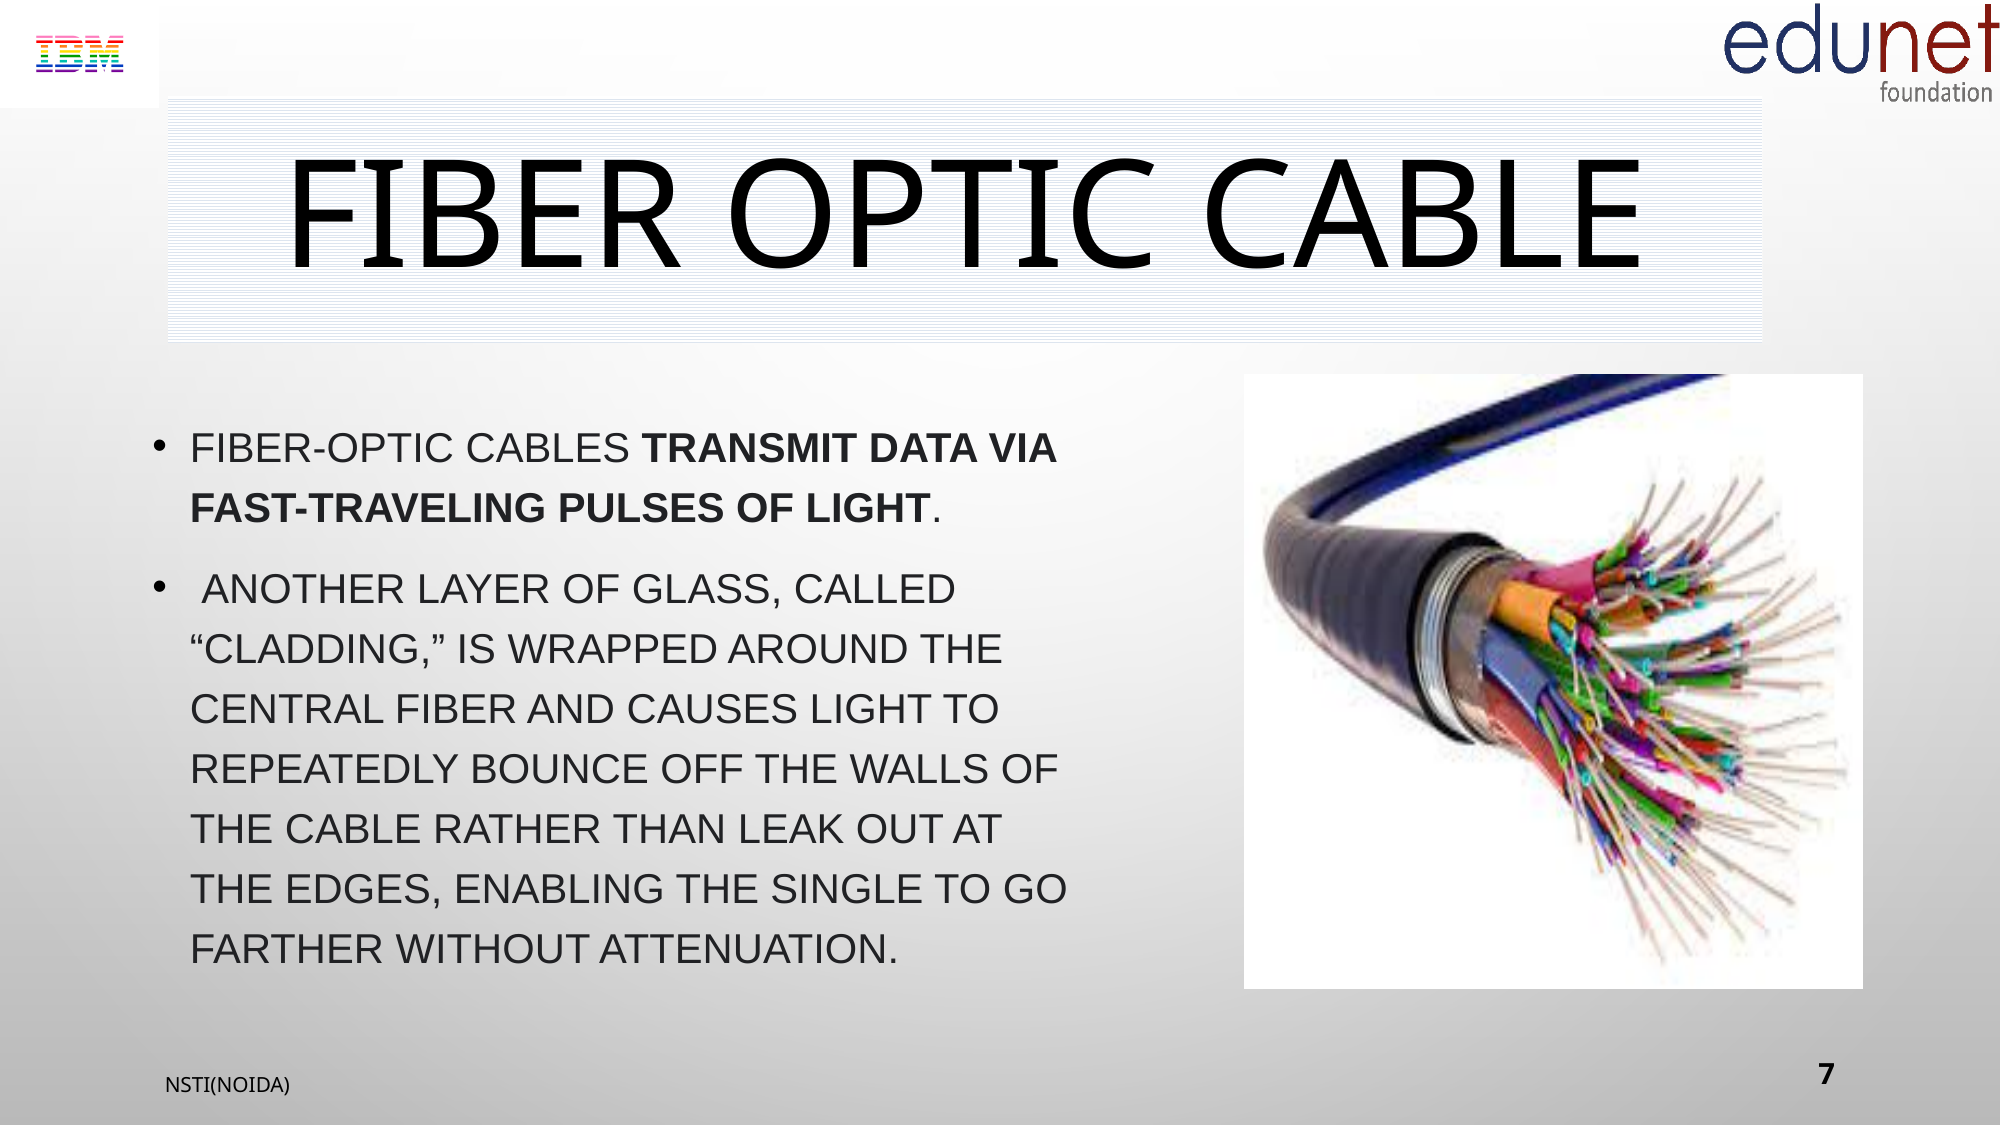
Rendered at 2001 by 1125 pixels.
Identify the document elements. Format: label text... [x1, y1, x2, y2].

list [1244, 373, 1863, 990]
footer NSTI(NOIDA) [149, 1062, 1245, 1106]
list Fiber-optic cables transmit data via fast-traveling pulses of light. Another layer of glass, called “cladding,” is wrapped around the central fiber and causes light to repeatedly bounce off the walls of the cable rather than leak out at the edges, enabling the single to go farther without attenuation. [137, 402, 1100, 1045]
slide_number 7 [1724, 1044, 1851, 1106]
title FIBER OPTIC CABLE [168, 96, 1763, 342]
picture [0, 0, 2000, 1125]
